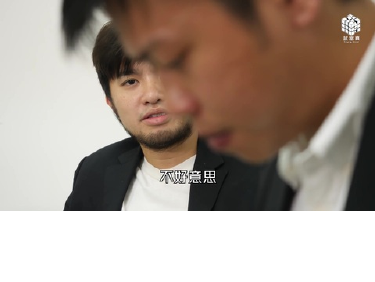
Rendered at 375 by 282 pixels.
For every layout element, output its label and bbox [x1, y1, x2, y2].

picture [0, 0, 375, 212]
